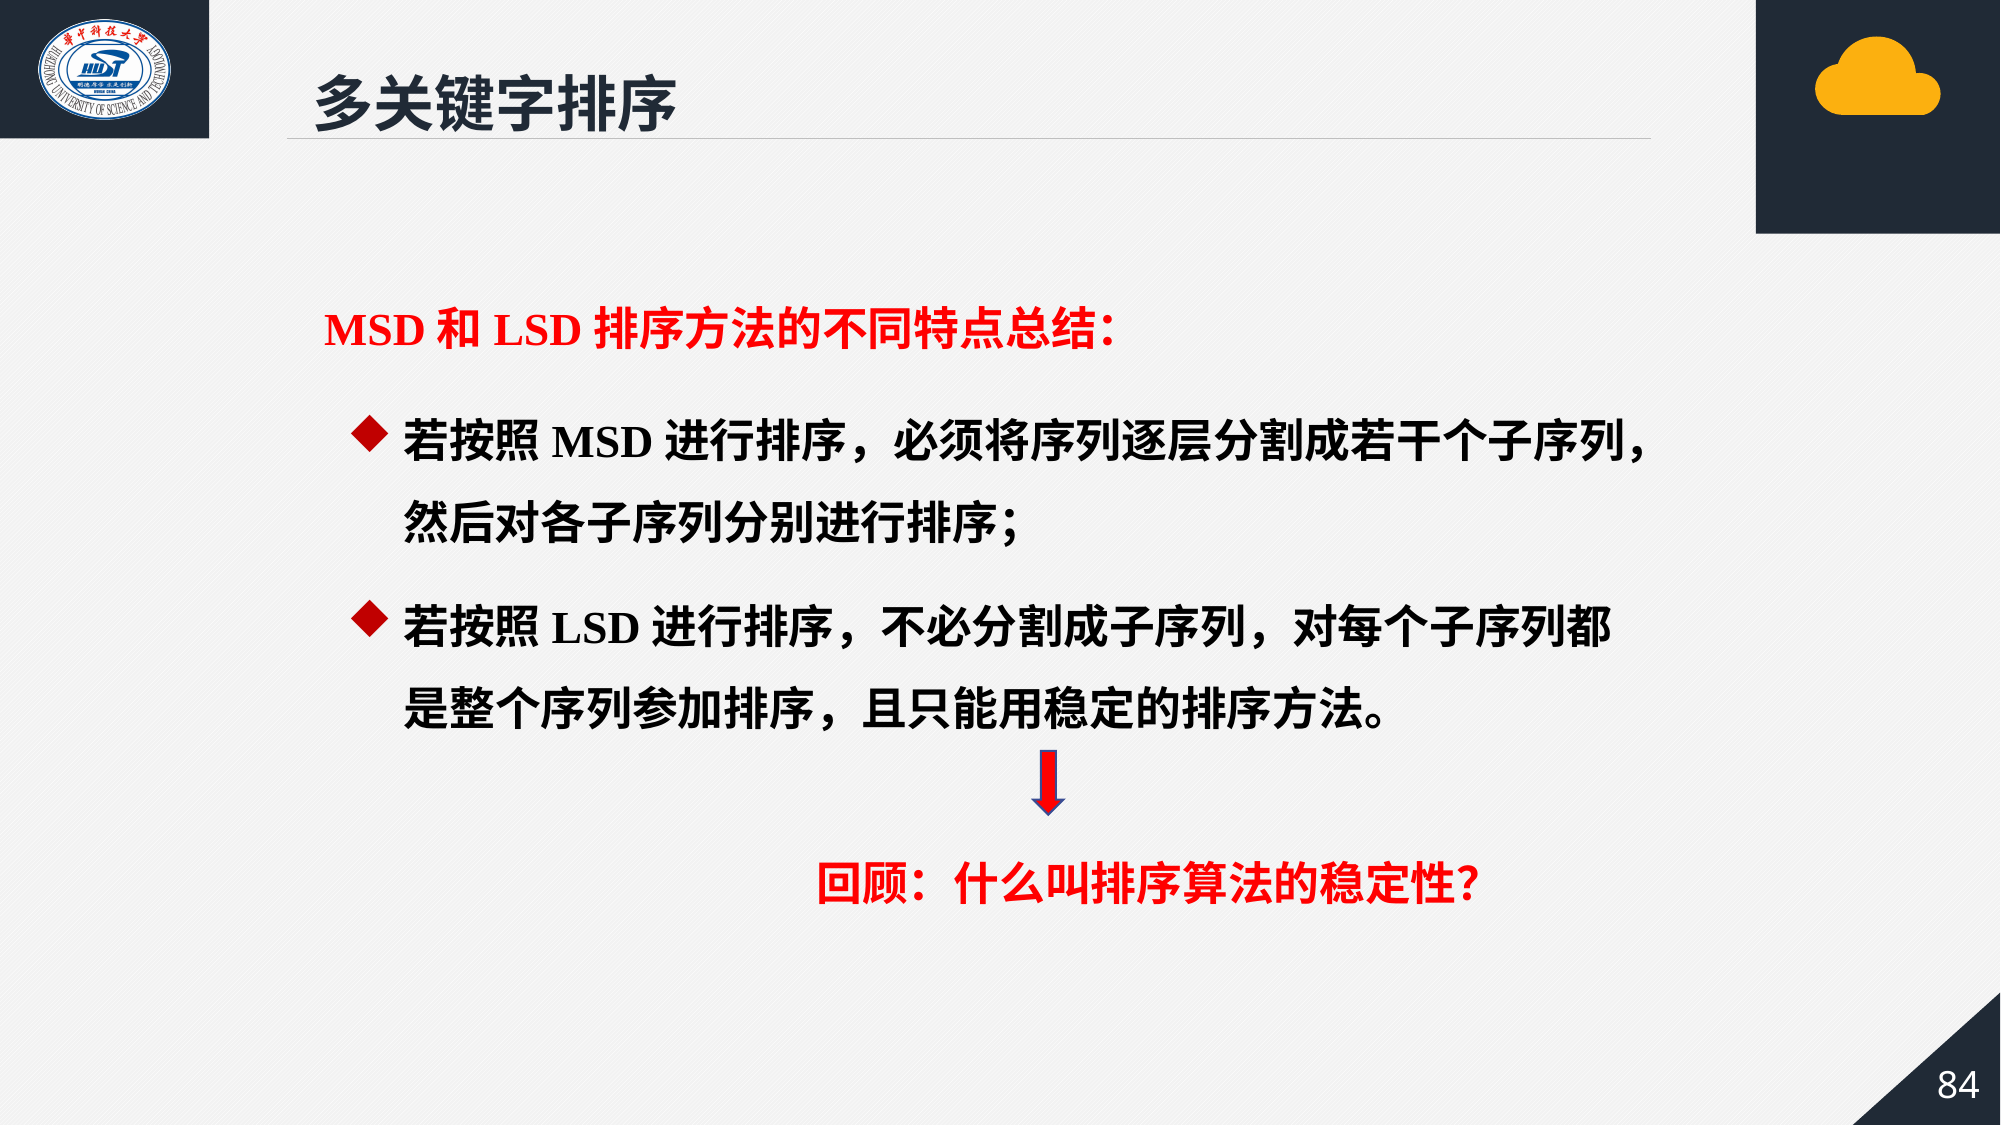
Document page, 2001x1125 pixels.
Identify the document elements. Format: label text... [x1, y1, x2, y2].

text_box 回顾：什么叫排序算法的稳定性？ [696, 819, 1975, 917]
text_box 多关键字排序 [297, 43, 694, 147]
text_box 若按照MSD进行排序，必须将序列逐层分割成若干个子序列，然后对各子序列分别进行排序； 若按照LSD进行排序，不必分割成子序列，对每个子序列都是整个序列参加排序，且只能用稳定的排序方法。 [332, 376, 1660, 743]
text_box [1030, 749, 1066, 817]
text_box [1815, 36, 1941, 115]
text_box [1755, 0, 2000, 235]
picture [38, 19, 171, 120]
text_box MSD和LSD排序方法的不同特点总结： [205, 264, 1485, 362]
